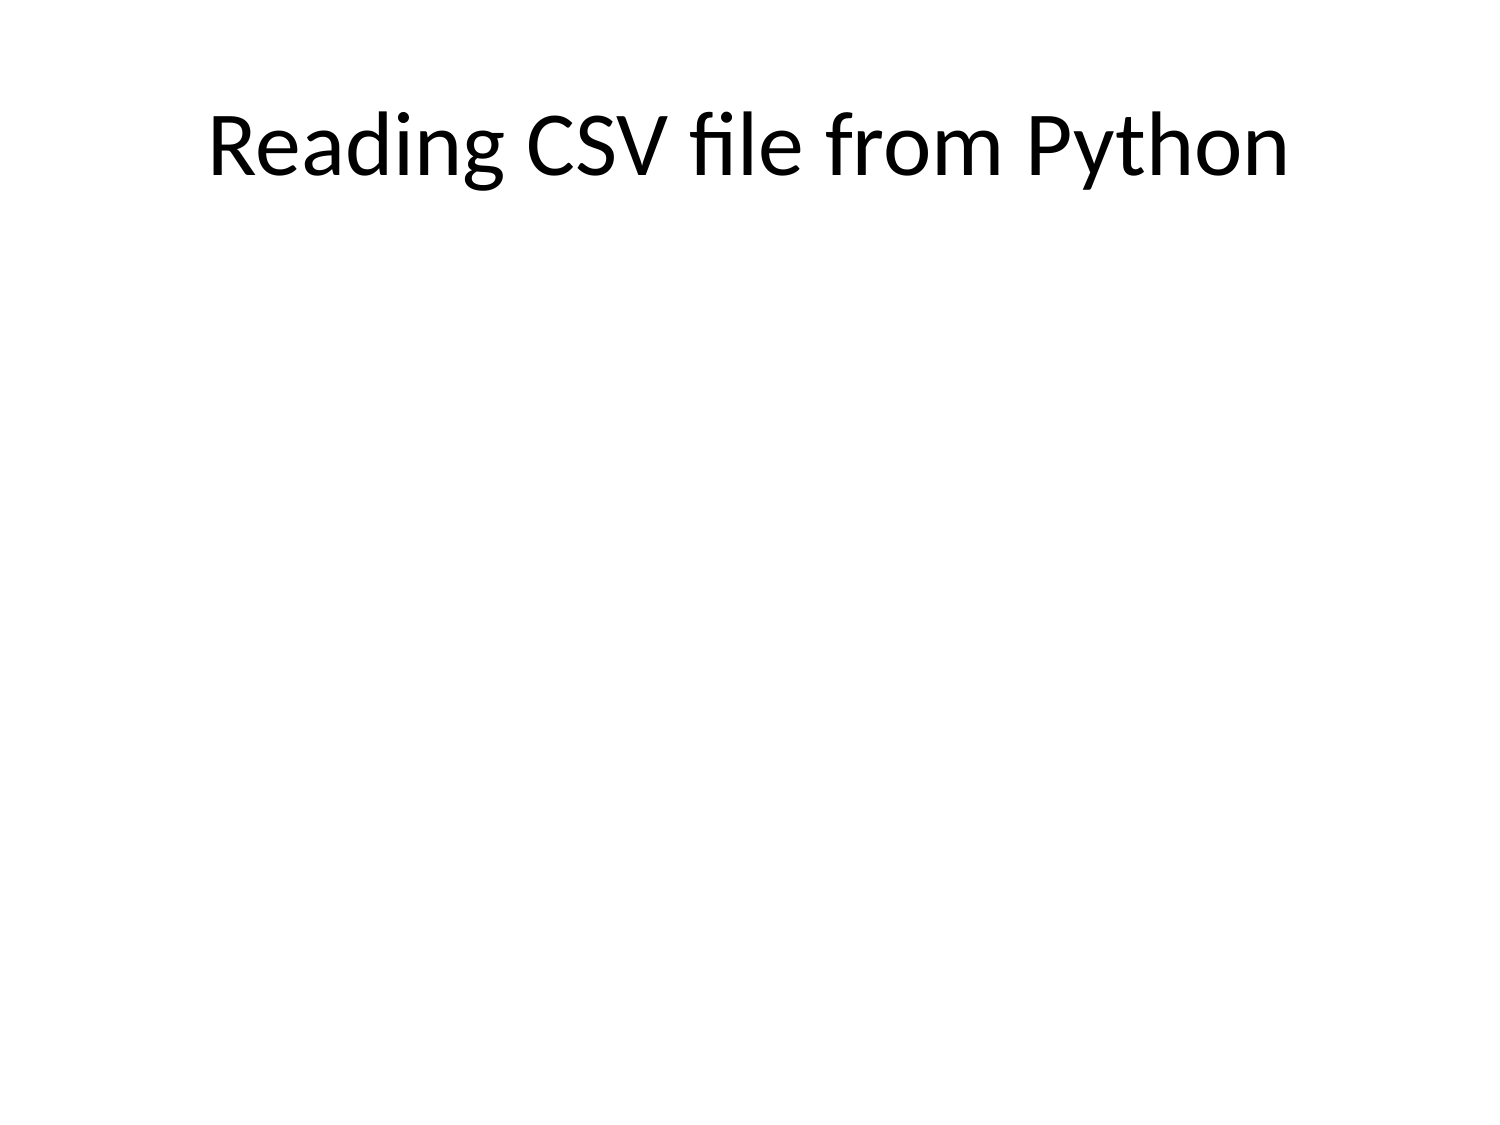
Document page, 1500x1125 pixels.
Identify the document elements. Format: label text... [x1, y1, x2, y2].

title Reading CSV file from Python [75, 45, 1425, 233]
